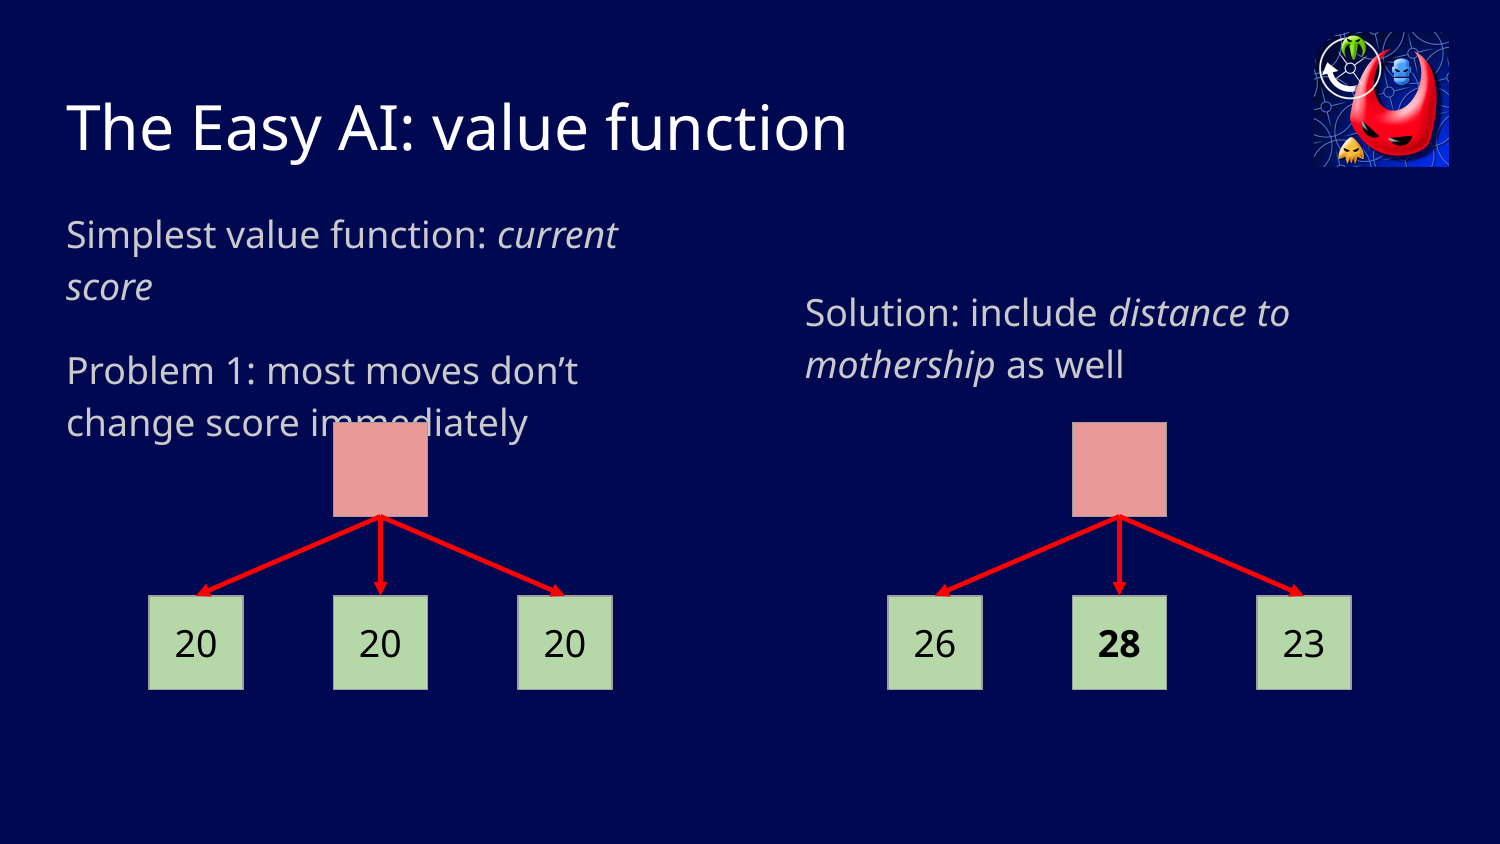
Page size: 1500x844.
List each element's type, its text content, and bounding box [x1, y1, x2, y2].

picture [1314, 32, 1449, 72]
text_box 26 [888, 595, 982, 690]
list Simplest value function: current score Problem 1: most moves don’t change score immediately [51, 189, 710, 750]
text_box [934, 516, 1116, 596]
text_box 28 [1072, 604, 1167, 690]
text_box [333, 422, 428, 514]
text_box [380, 516, 566, 596]
text_box [1072, 422, 1167, 514]
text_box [1119, 516, 1305, 596]
text_box 20 [517, 595, 612, 690]
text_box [195, 516, 377, 596]
text_box 20 [149, 595, 244, 690]
title The Easy AI: value function [51, 72, 1449, 167]
text_box 23 [1256, 595, 1351, 690]
list Solution: include distance to mothership as well [790, 189, 1449, 750]
text_box 20 [333, 604, 428, 690]
